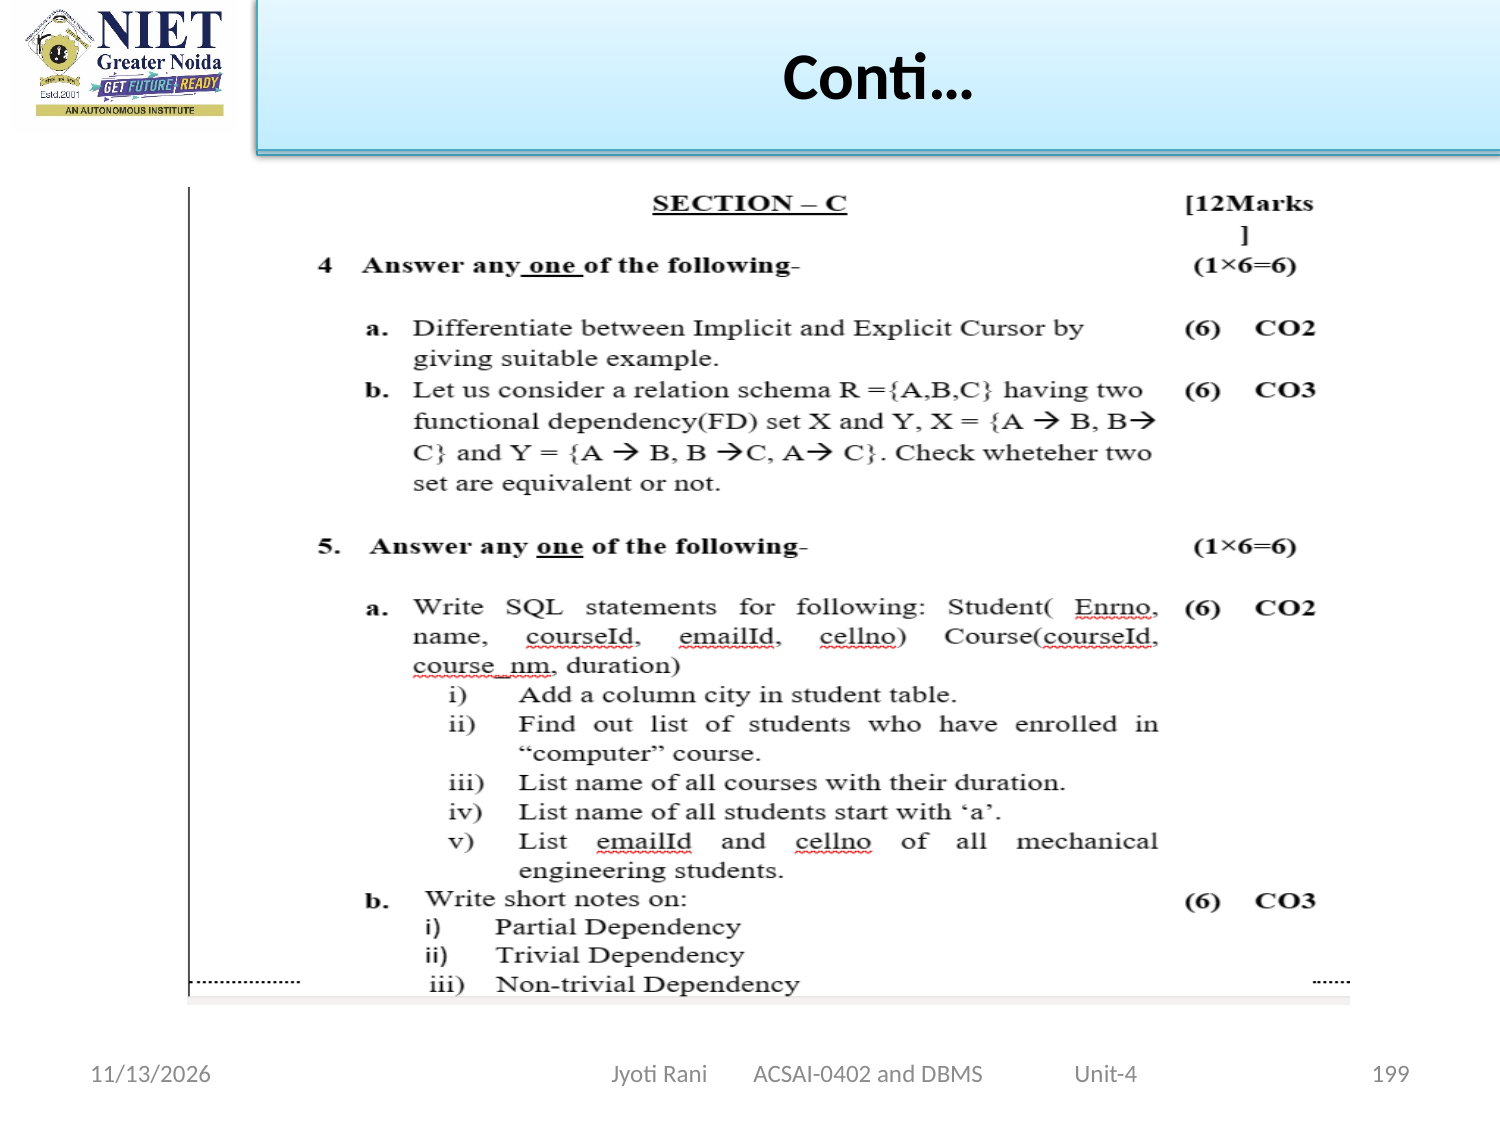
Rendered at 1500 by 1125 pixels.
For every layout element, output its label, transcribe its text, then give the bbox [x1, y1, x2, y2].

slide_number 199 [1074, 1042, 1425, 1103]
text_box Conti… [256, 0, 1500, 151]
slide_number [75, 1042, 425, 1103]
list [187, 187, 1351, 1006]
footer Jyoti Rani ACSAI-0402 and DBMS Unit-4 [512, 1042, 1074, 1103]
picture [10, 0, 237, 132]
